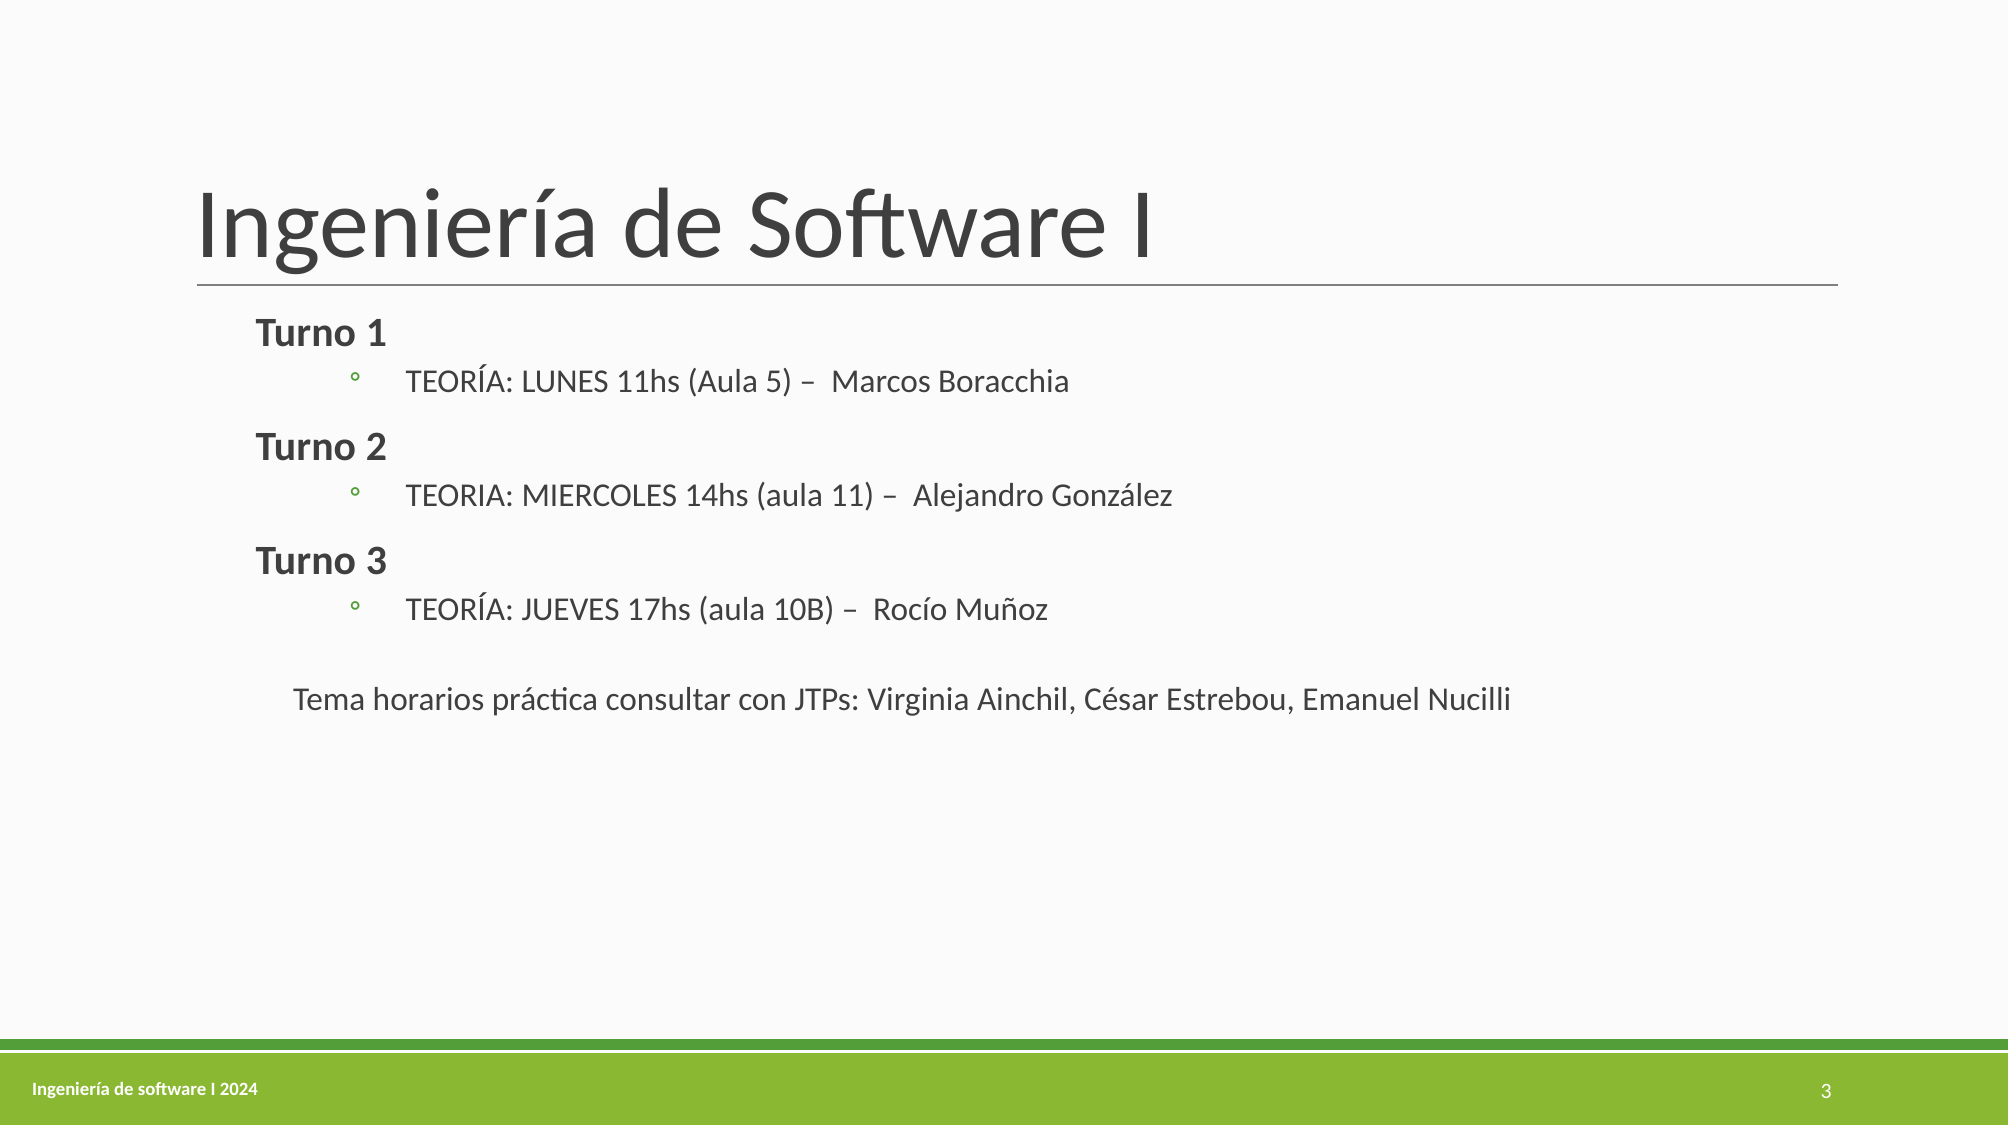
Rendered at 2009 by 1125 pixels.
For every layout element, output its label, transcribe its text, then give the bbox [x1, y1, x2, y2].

title Ingeniería de Software I [180, 47, 1838, 285]
list Turno 1 TEORÍA: LUNES 11hs (Aula 5) – Marcos Boracchia Turno 2 TEORIA: MIERCOLES 14hs (aula 11) – Alejandro González Turno 3 TEORÍA: JUEVES 17hs (aula 10B) – Rocío Muñoz Tema horarios práctica consultar con JTPs: Virginia Ainchil, César Estrebou, Emanuel Nucilli [180, 302, 1838, 963]
slide_number 3 [1630, 1059, 1847, 1120]
